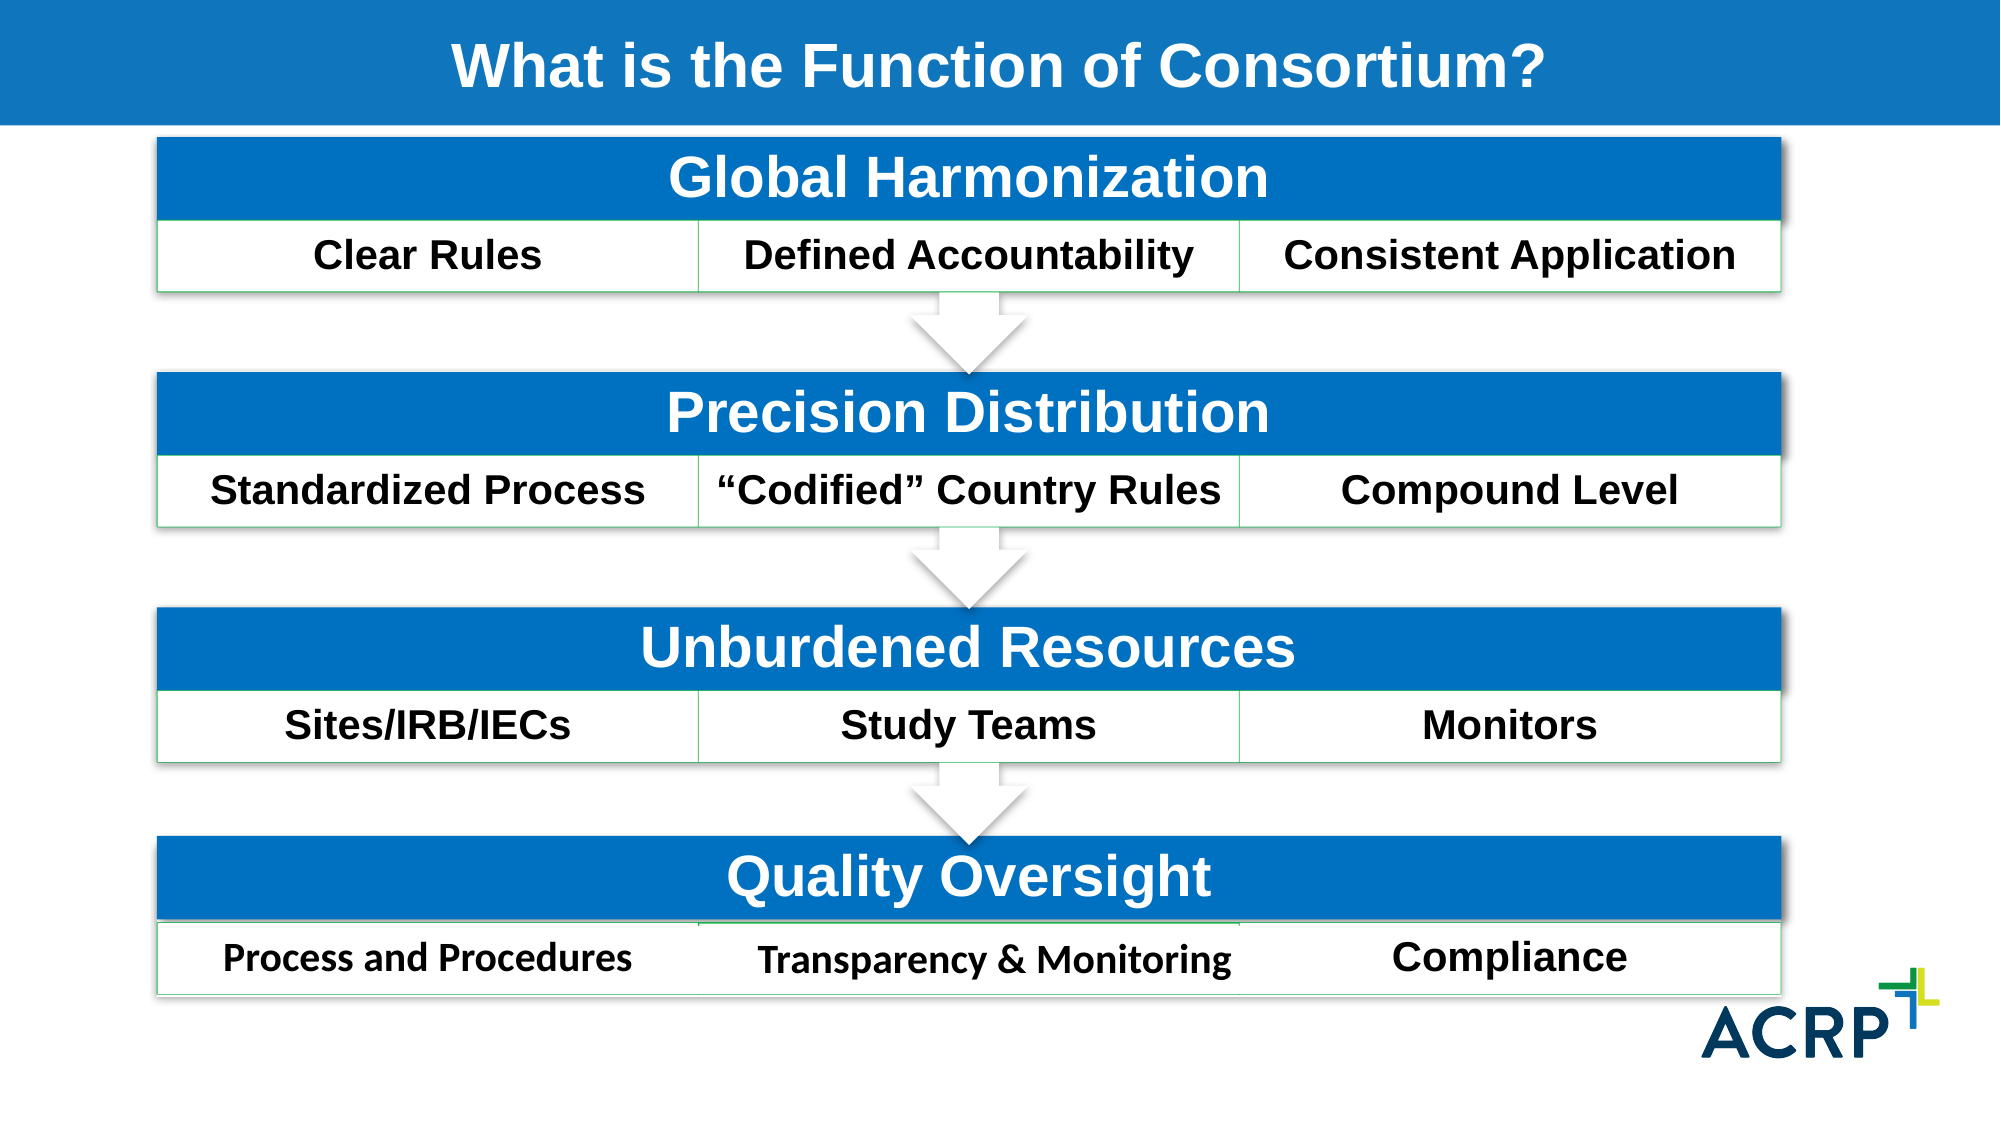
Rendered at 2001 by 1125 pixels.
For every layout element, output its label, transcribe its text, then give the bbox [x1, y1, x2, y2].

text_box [156, 137, 1782, 998]
picture [1683, 881, 1952, 1125]
text_box What is the Function of Consortium? [0, 0, 2000, 126]
